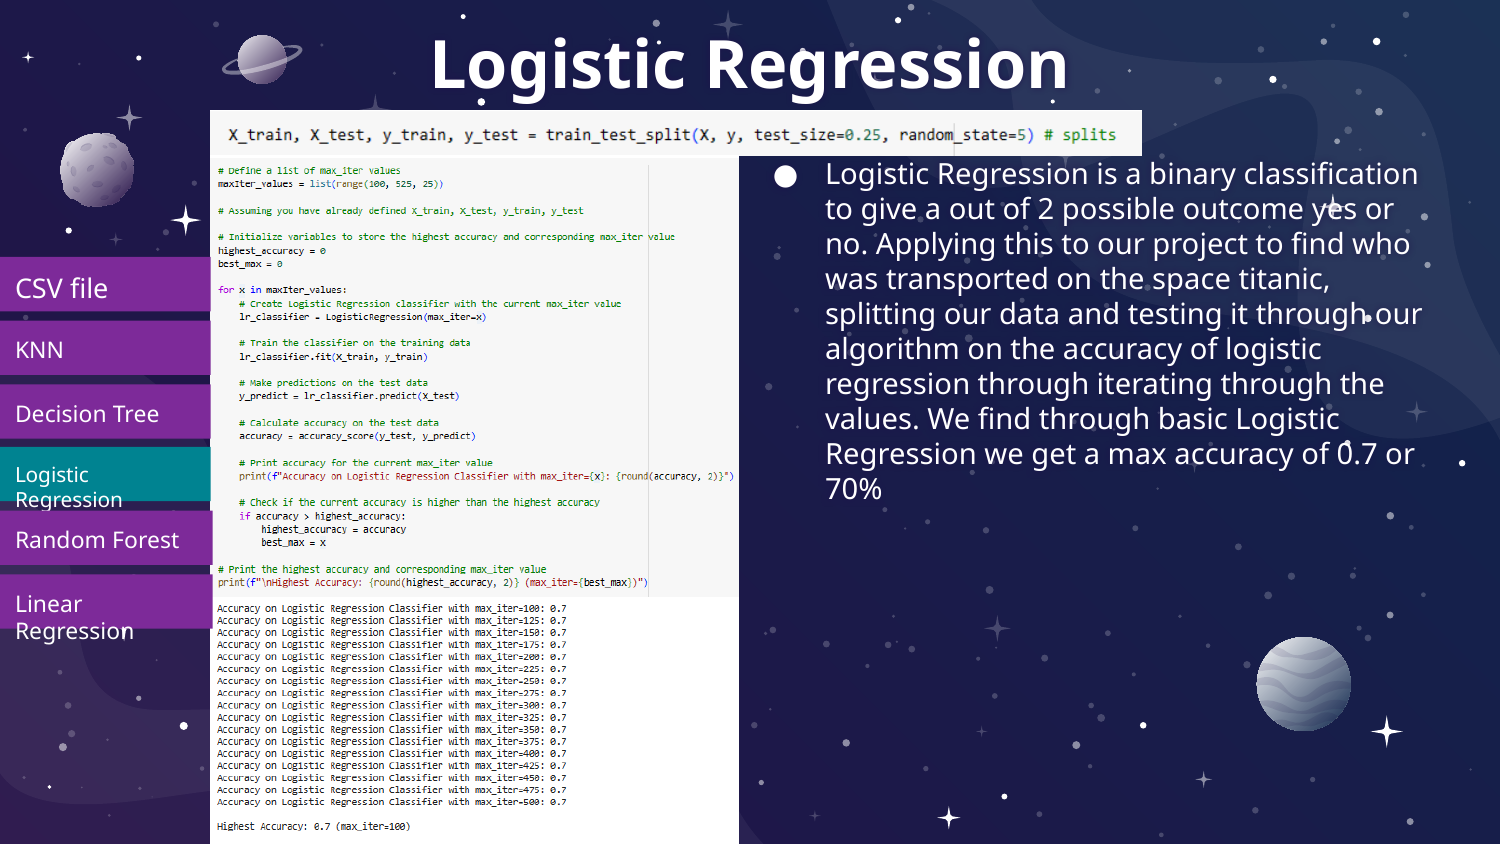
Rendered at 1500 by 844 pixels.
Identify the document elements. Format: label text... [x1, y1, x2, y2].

text_box Linear Regression [0, 574, 205, 629]
text_box Logistic Regression [0, 446, 205, 502]
text_box Random Forest [0, 510, 205, 565]
text_box KNN [0, 320, 205, 375]
title Logistic Regression [215, 0, 1285, 102]
text_box CSV file [0, 256, 205, 312]
picture [210, 110, 1142, 844]
list Logistic Regression is a binary classification to give a out of 2 possible outcome yes or no. Applying this to our project to find who was transported on the space titanic, splitting our data and testing it through our algorithm on the accuracy of logistic regression through iterating through the values. We find through basic Logistic Regression we get a max accuracy of 0.7 or 70% [750, 155, 1444, 844]
text_box Decision Tree [0, 384, 205, 439]
